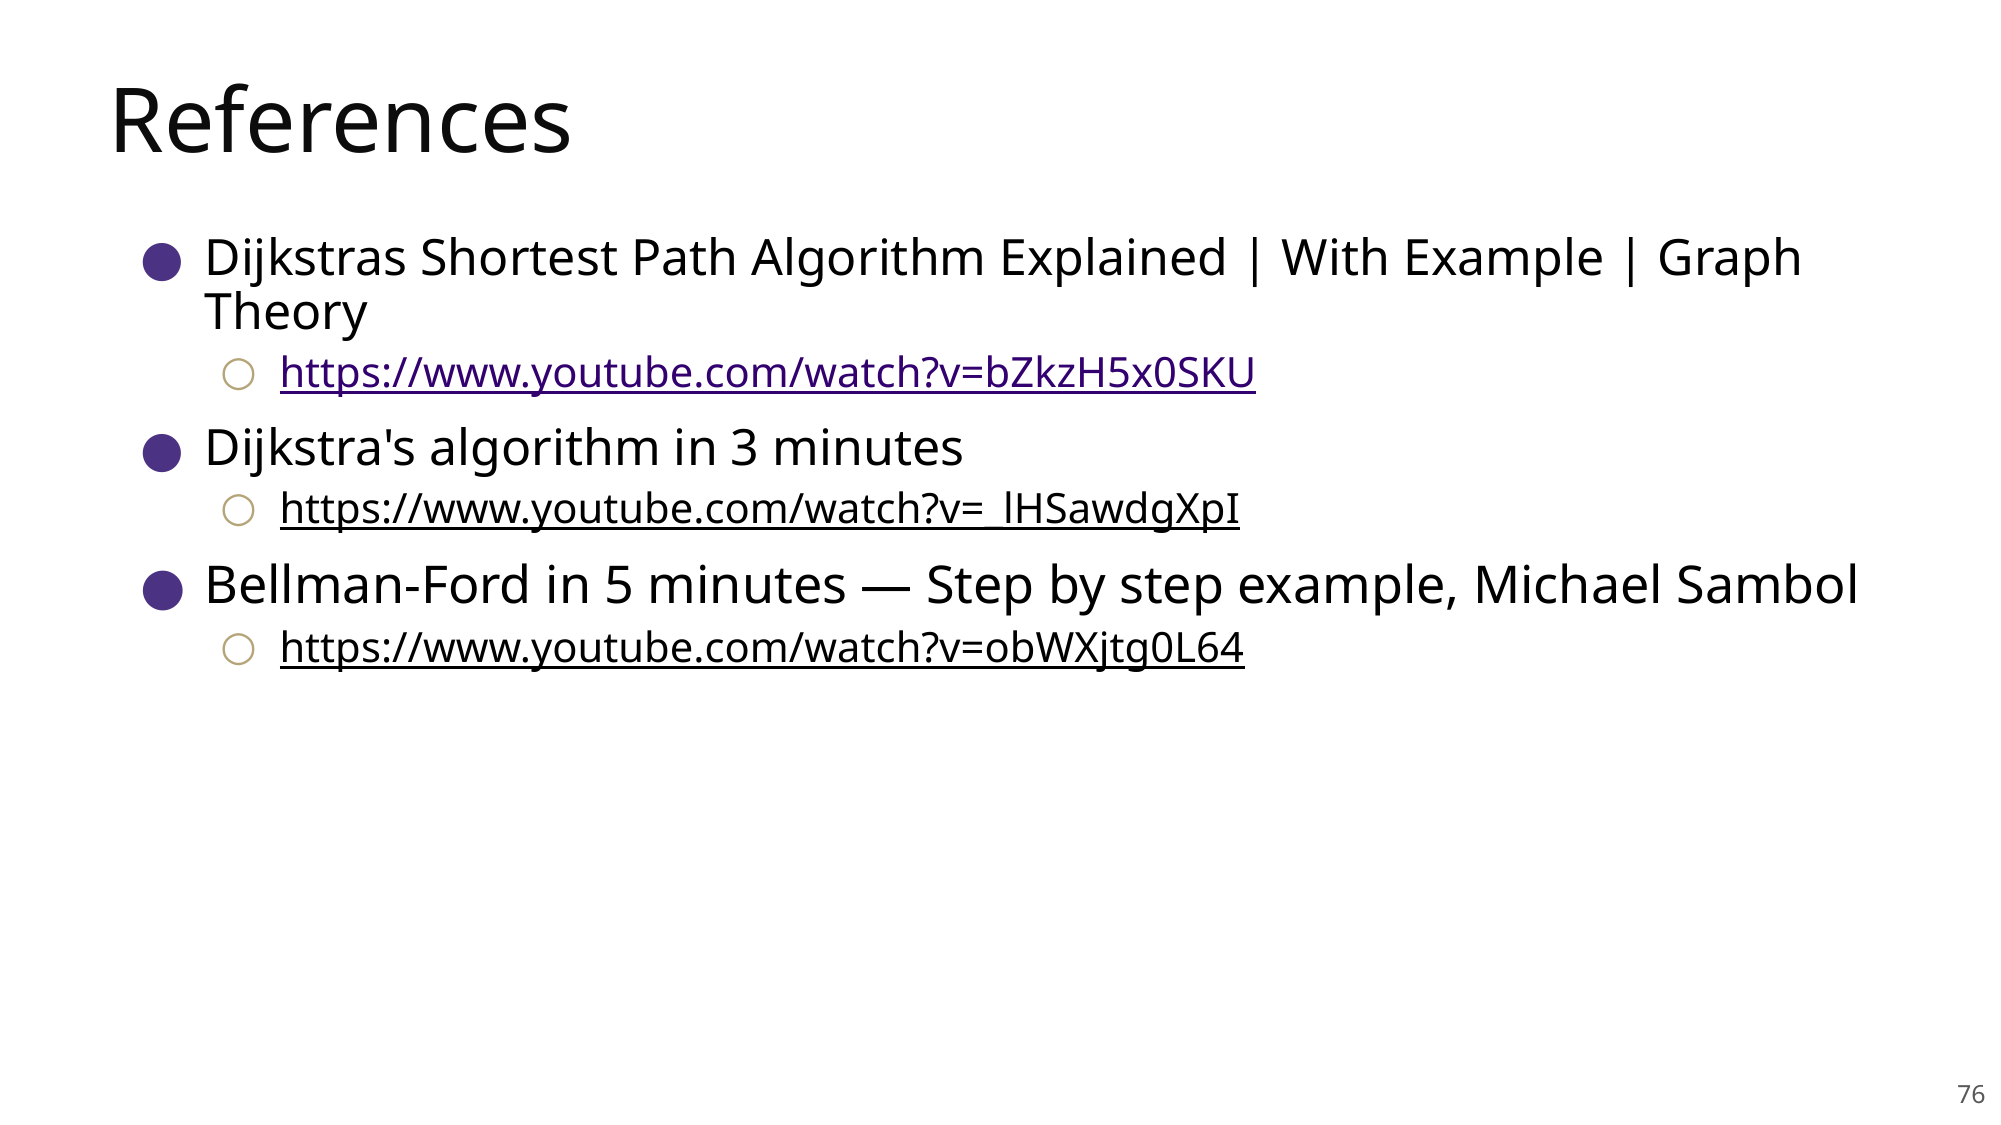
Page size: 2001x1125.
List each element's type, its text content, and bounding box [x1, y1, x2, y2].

list Dijkstras Shortest Path Algorithm Explained | With Example | Graph Theory https://www.youtube.com/watch?v=bZkzH5x0SKU Dijkstra's algorithm in 3 minutes https://www.youtube.com/watch?v=_lHSawdgXpI Bellman-Ford in 5 minutes — Step by step example, Michael Sambol https://www.youtube.com/watch?v=obWXjtg0L64 [122, 224, 1930, 637]
title References [94, 43, 1930, 210]
